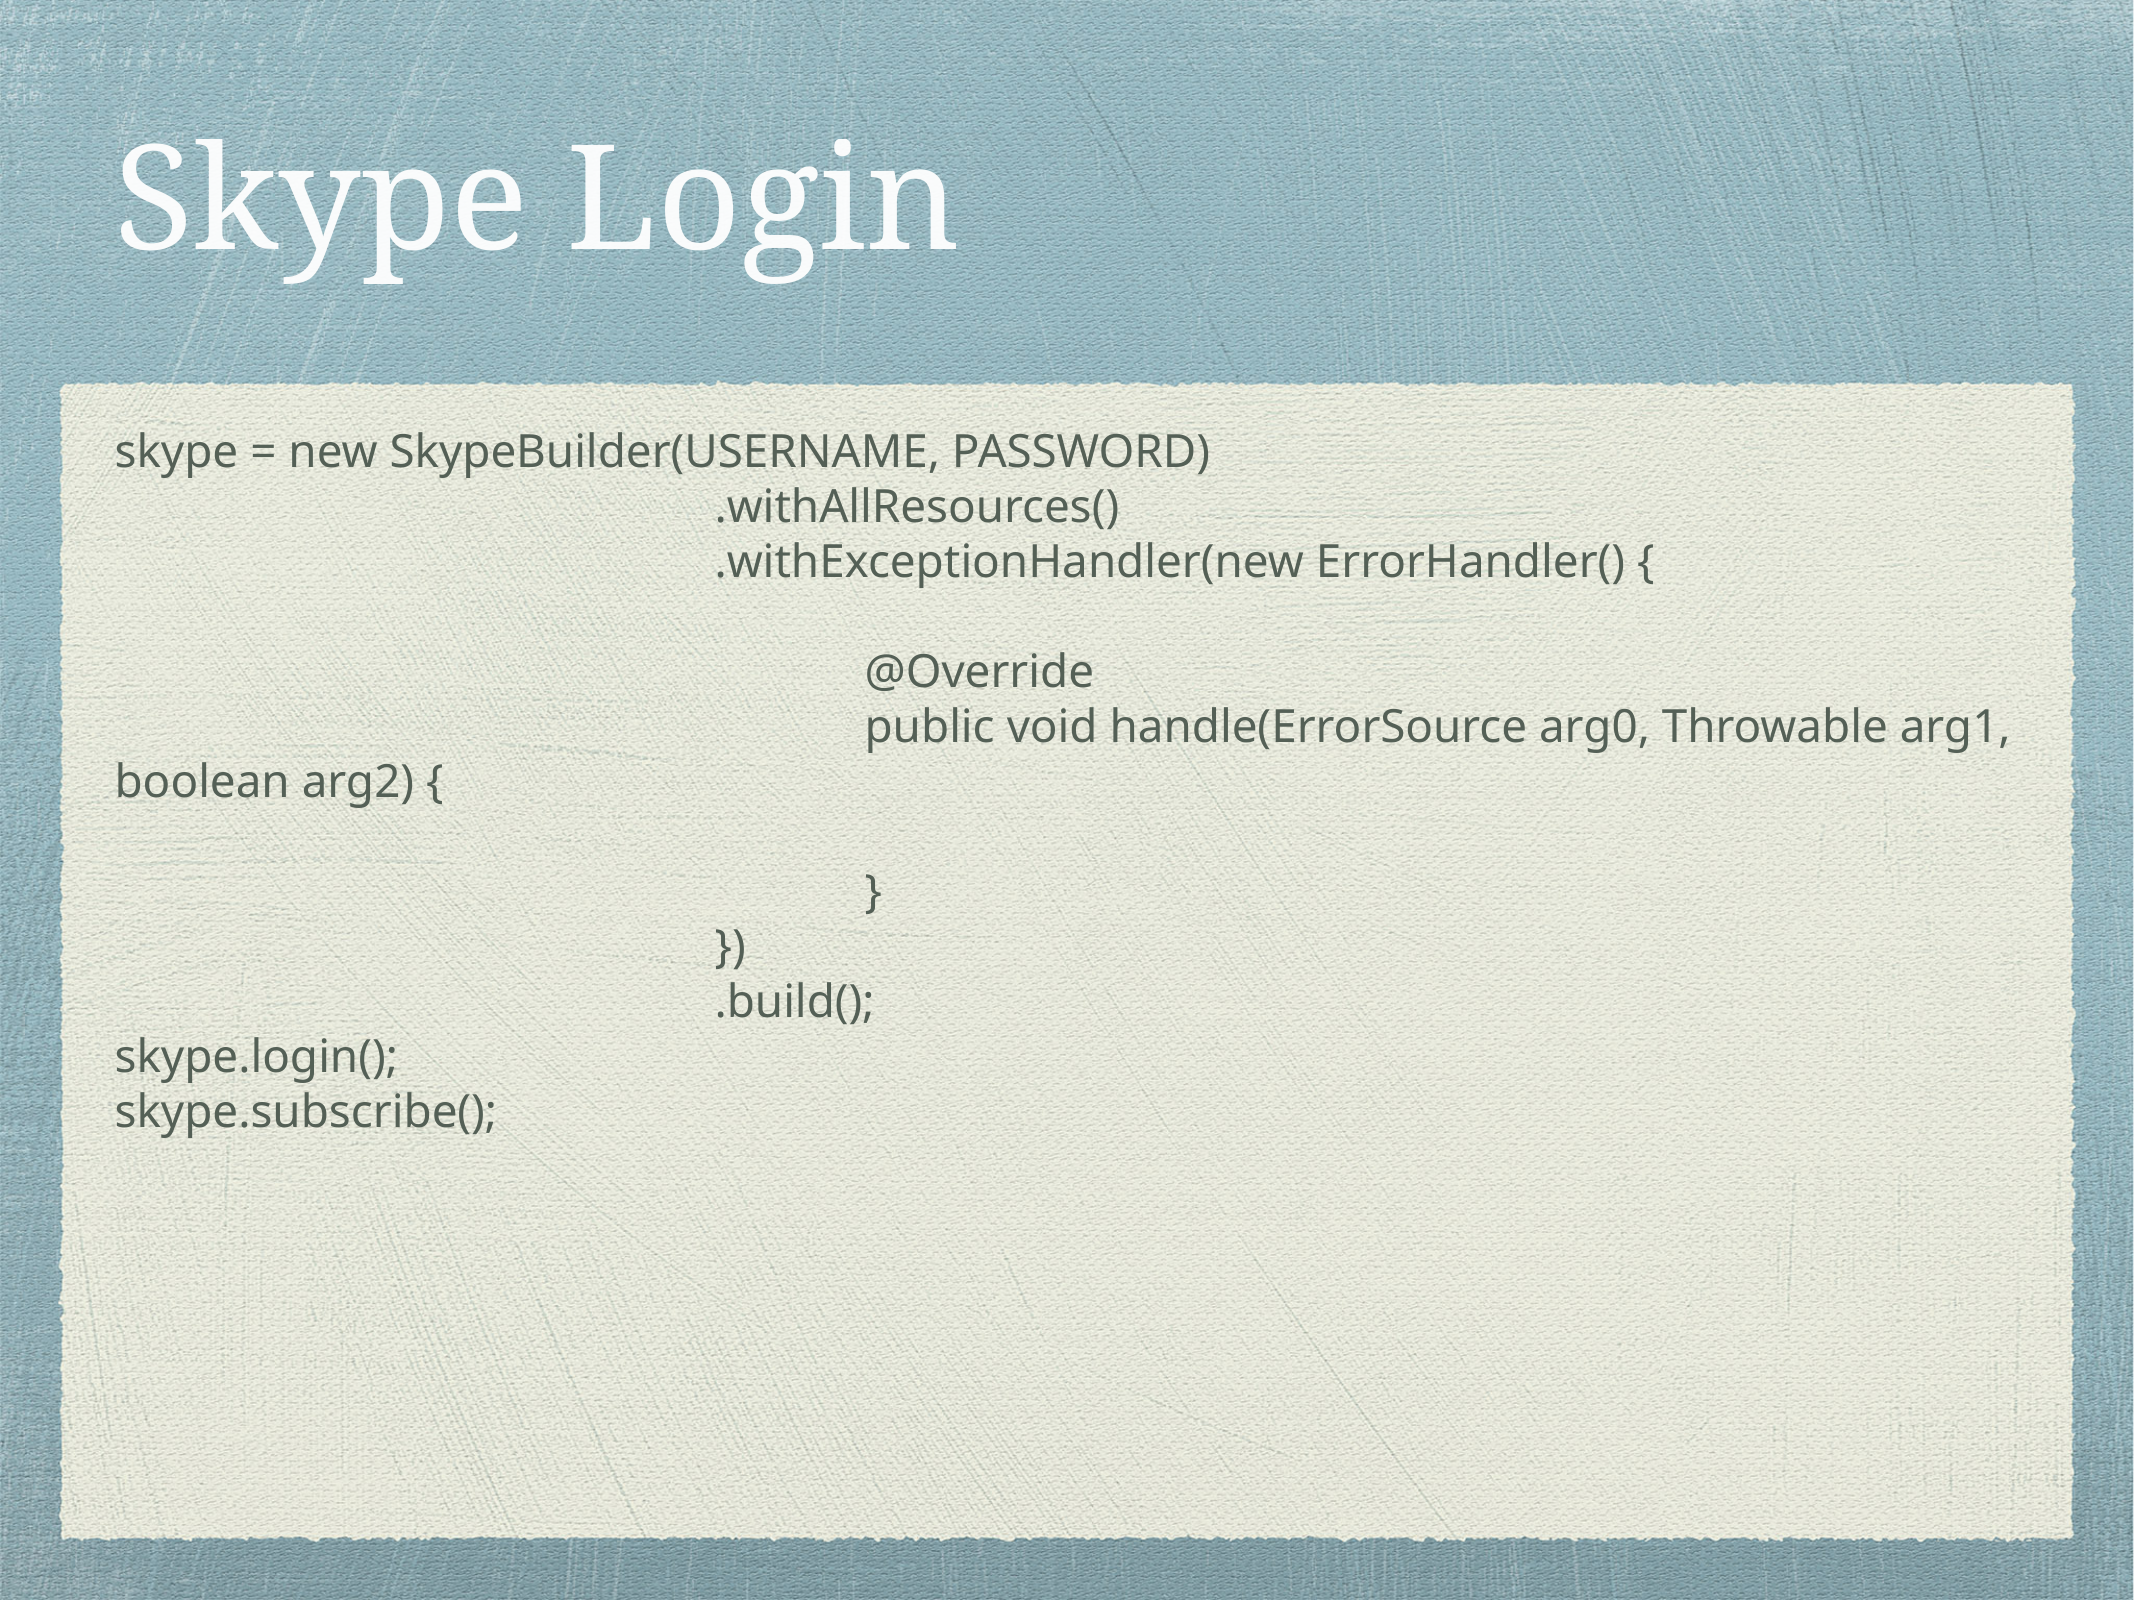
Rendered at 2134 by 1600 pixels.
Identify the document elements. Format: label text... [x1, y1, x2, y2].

text_box skype = new SkypeBuilder(USERNAME, PASSWORD) .withAllResources() .withExceptionHandler(new ErrorHandler() { @Override public void handle(ErrorSource arg0, Throwable arg1, boolean arg2) { } }) .build(); skype.login(); skype.subscribe(); [106, 413, 2027, 1145]
title Skype Login [105, 24, 2028, 359]
picture [0, 0, 2134, 1600]
